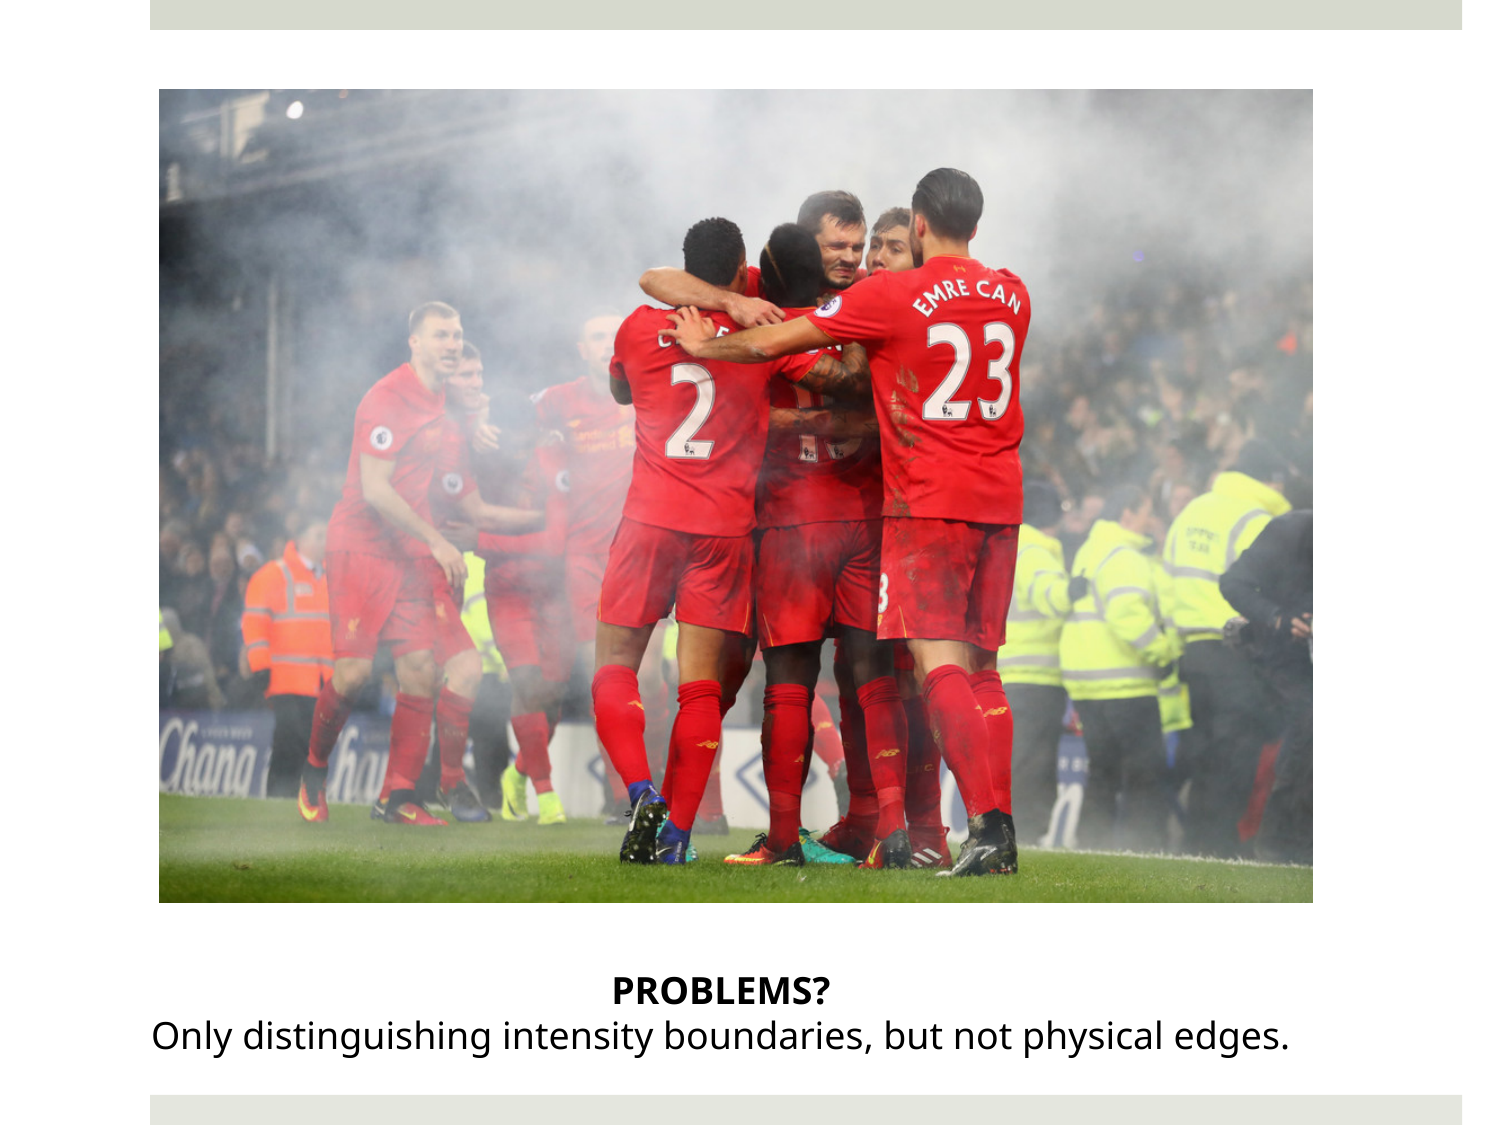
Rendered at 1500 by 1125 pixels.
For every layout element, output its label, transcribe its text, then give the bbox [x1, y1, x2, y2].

picture [158, 89, 1313, 904]
text_box PROBLEMS? Only distinguishing intensity boundaries, but not physical edges. [136, 959, 1307, 1065]
